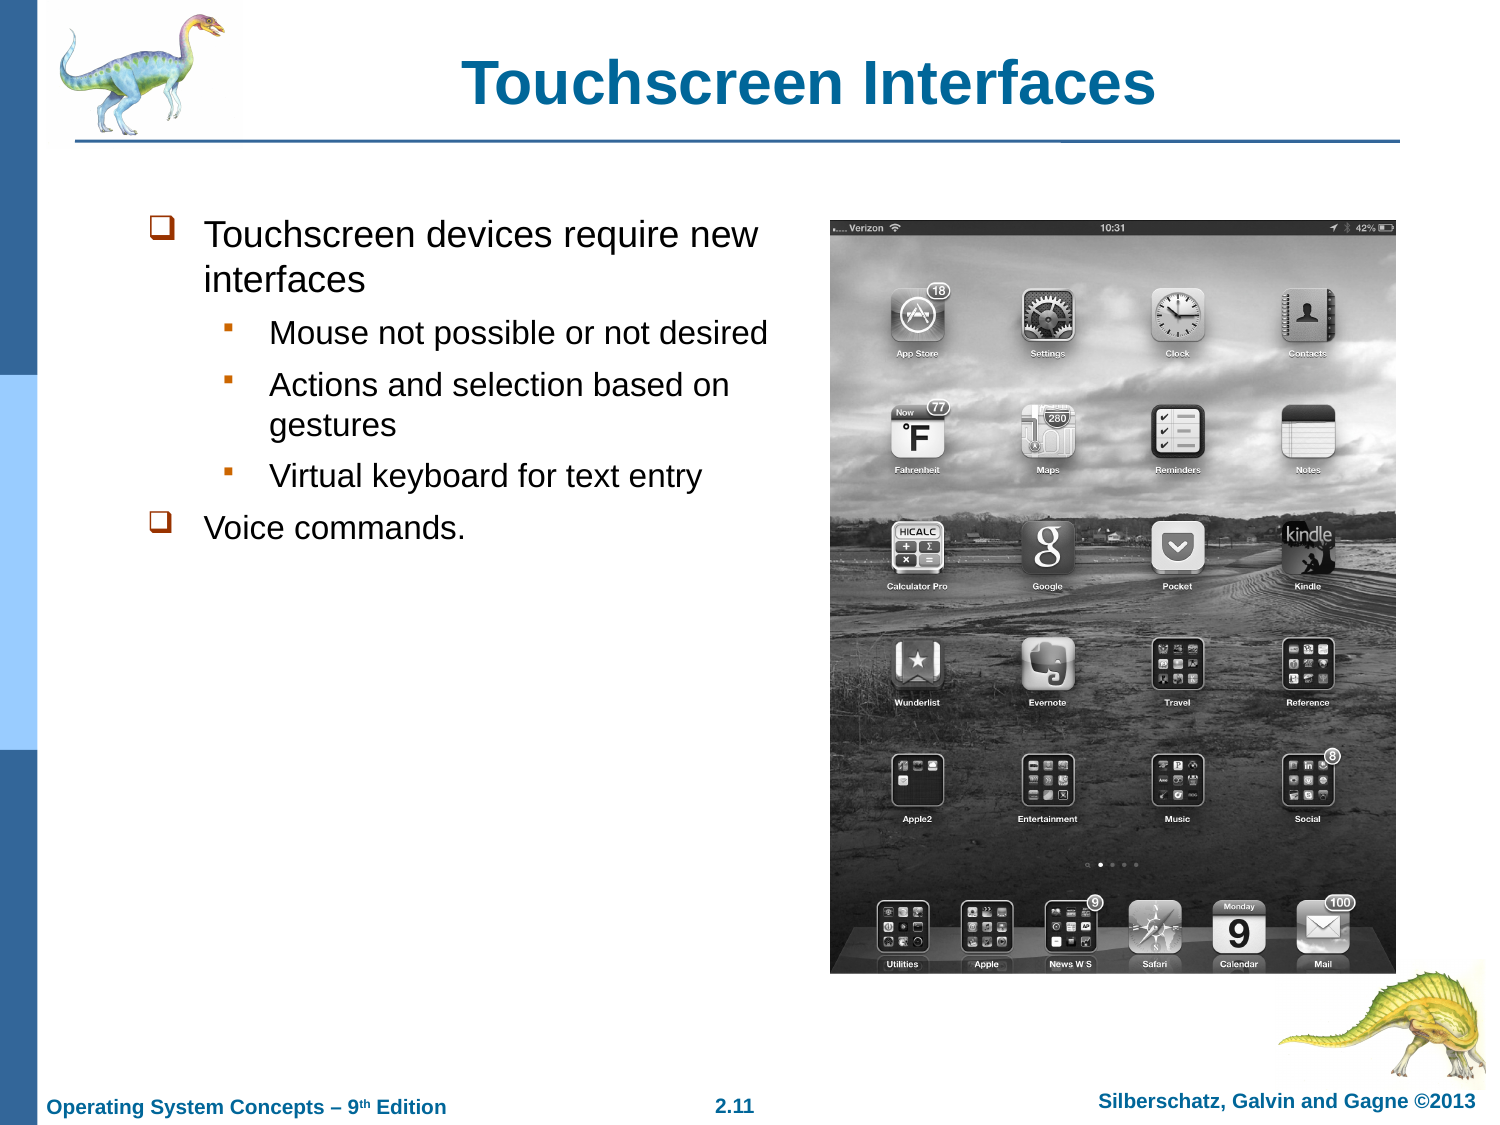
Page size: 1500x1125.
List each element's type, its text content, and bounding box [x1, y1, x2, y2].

picture [46, 0, 243, 149]
title Touchscreen Interfaces [134, 29, 1485, 125]
list Touchscreen devices require new interfaces Mouse not possible or not desired Actions and selection based on gestures Virtual keyboard for text entry Voice commands. [132, 202, 809, 946]
picture [830, 220, 1486, 1090]
